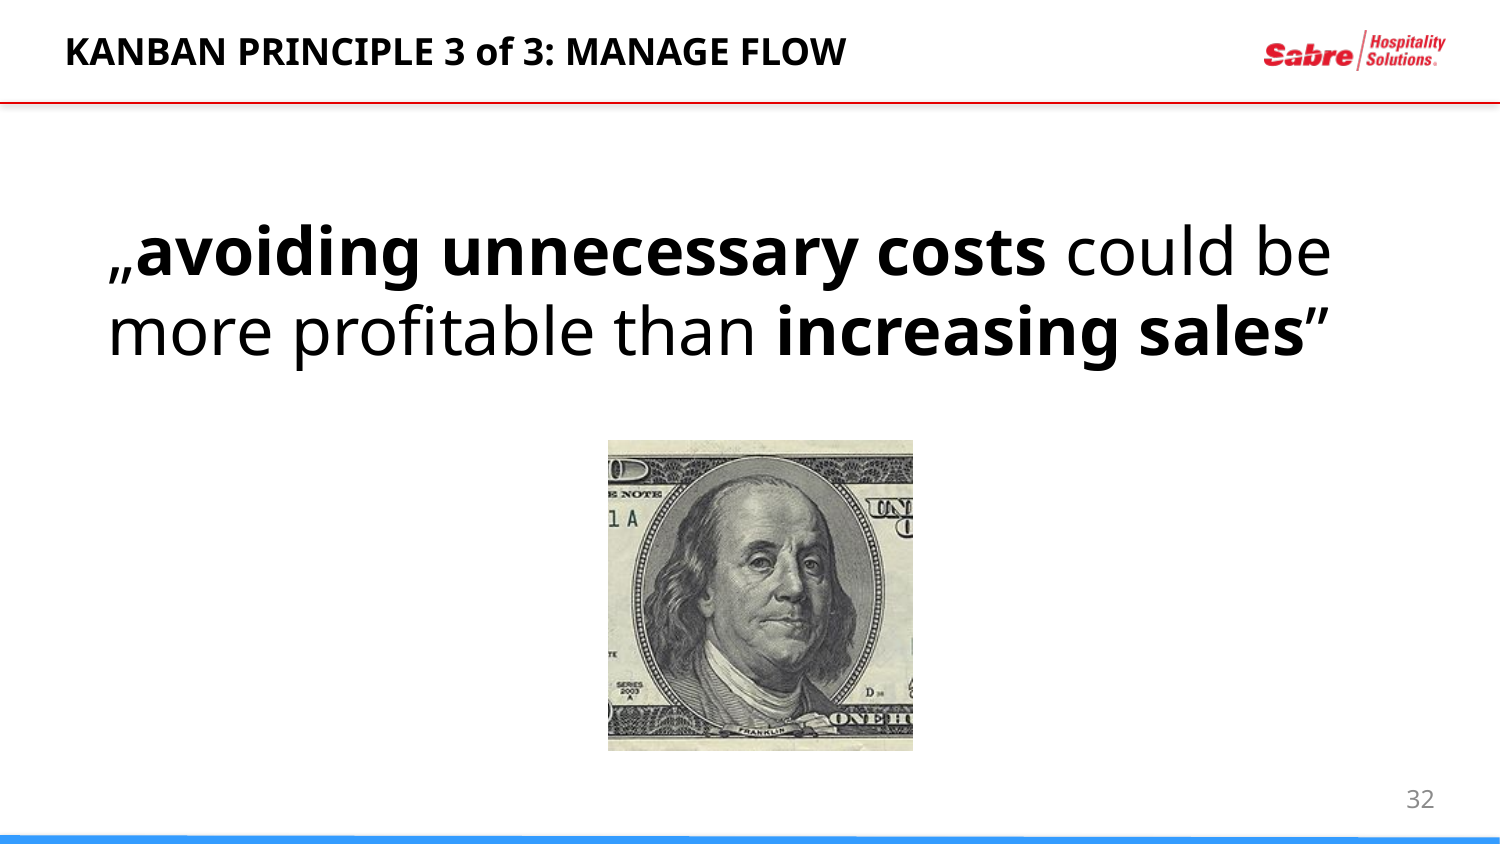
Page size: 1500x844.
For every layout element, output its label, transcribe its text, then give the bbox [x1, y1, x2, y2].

text_box „avoiding unnecessary costs could be more profitable than increasing sales” [92, 201, 1450, 377]
picture [1264, 30, 1446, 71]
picture [608, 439, 913, 751]
title KANBAN PRINCIPLE 3 of 3: MANAGE FLOW [64, 28, 1153, 103]
slide_number 32 [1099, 777, 1450, 823]
